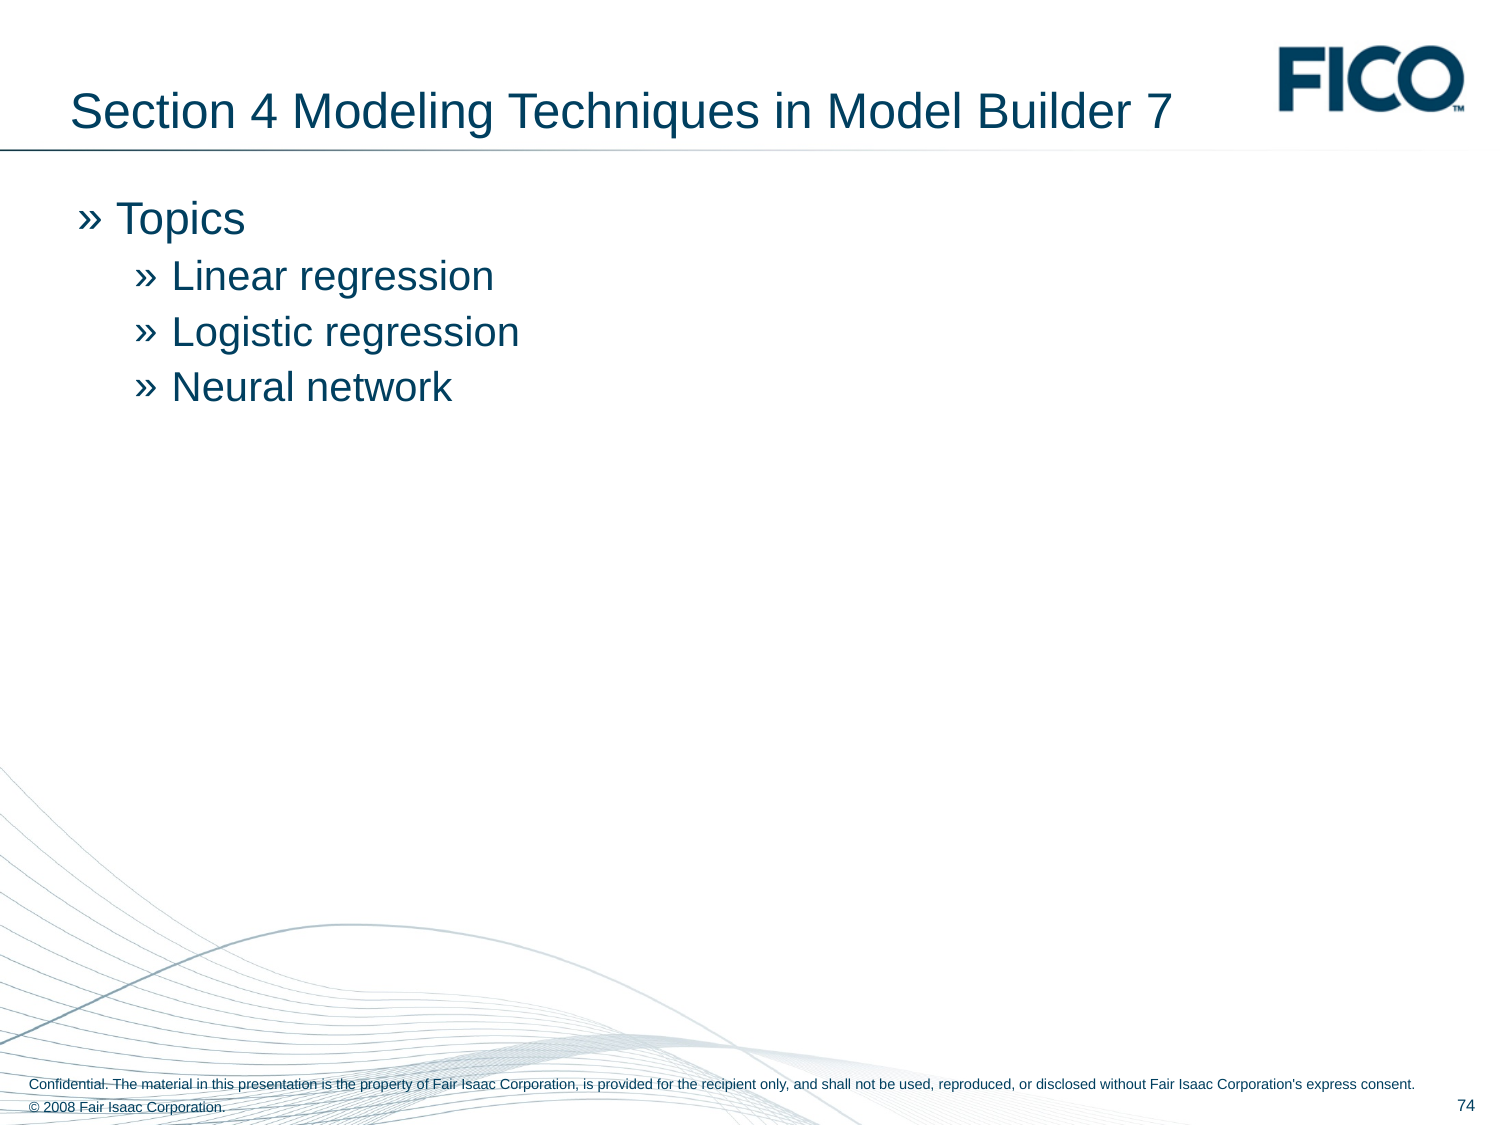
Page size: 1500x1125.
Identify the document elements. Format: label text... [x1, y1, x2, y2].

title Section 4 Modeling Techniques in Model Builder 7 [62, 0, 1463, 139]
picture [0, 0, 1500, 1125]
list Topics Linear regression Logistic regression Neural network [62, 187, 1463, 427]
